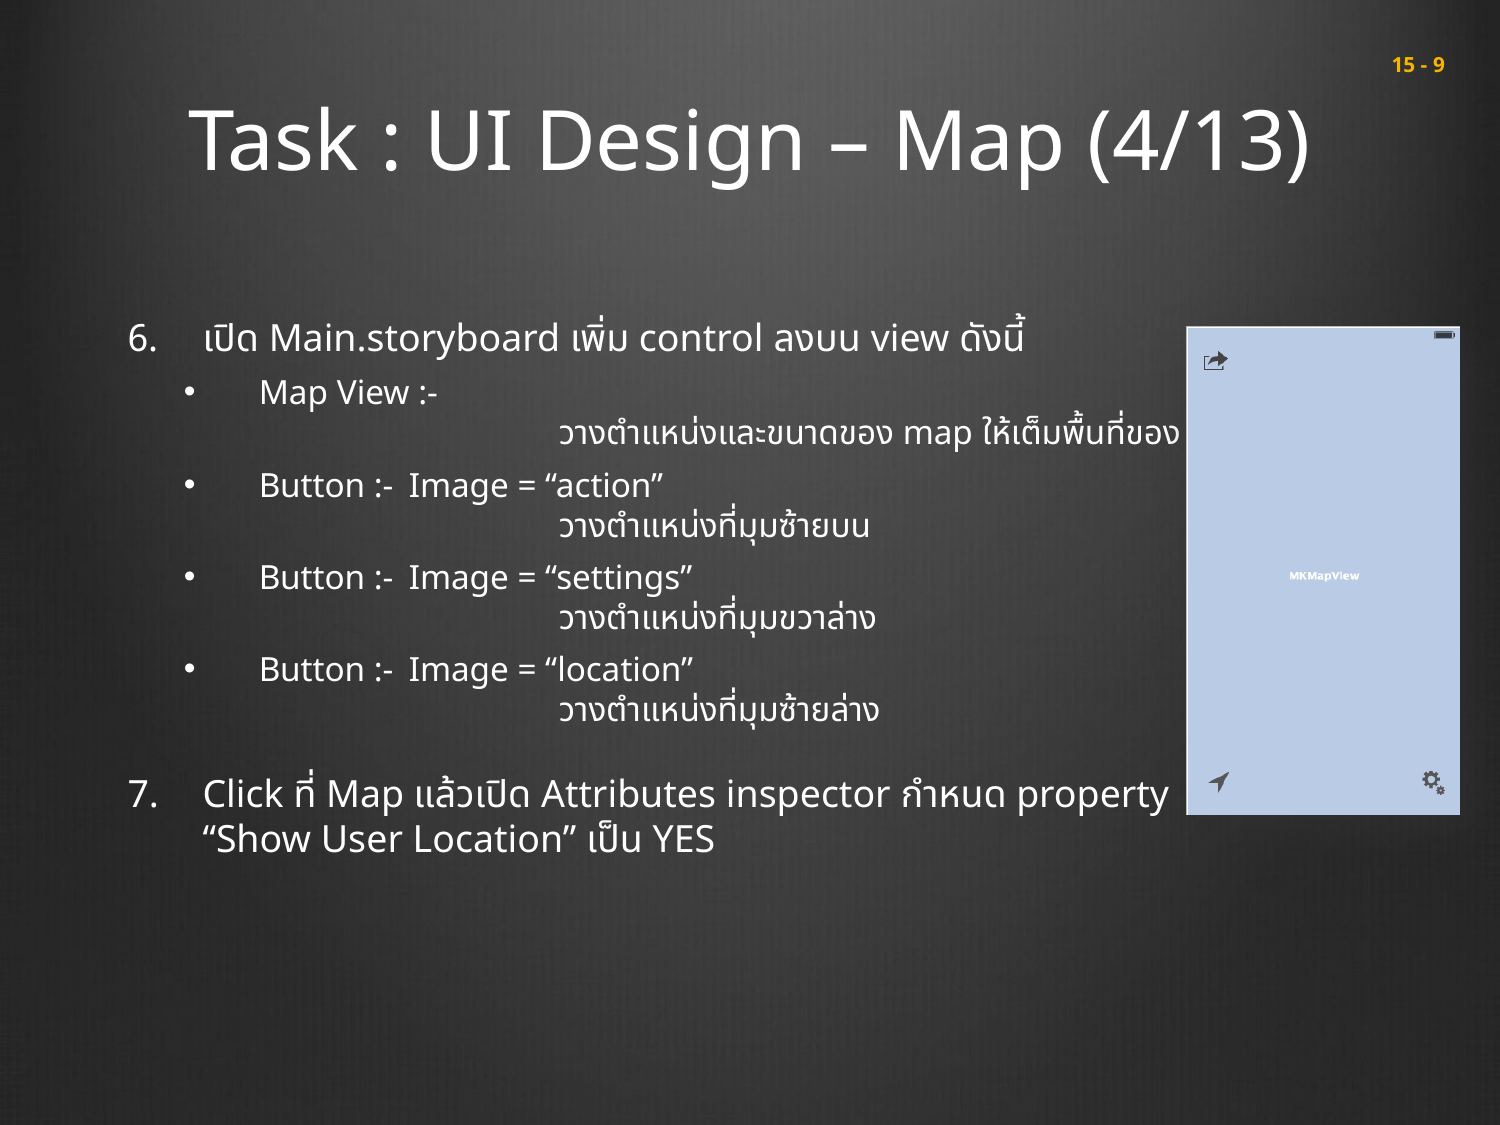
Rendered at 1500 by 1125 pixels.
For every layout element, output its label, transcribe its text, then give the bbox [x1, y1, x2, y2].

list เปิด Main.storyboard เพิ่ม control ลงบน view ดังนี้ Map View :- วางตำแหน่งและขนาดของ map ให้เต็มพื้นที่ของ view Button :- Image = “action” วางตำแหน่งที่มุมซ้ายบน Button :- Image = “settings” วางตำแหน่งที่มุมขวาล่าง Button :- Image = “location” วางตำแหน่งที่มุมซ้ายล่าง Click ที่ Map แล้วเปิด Attributes inspector กำหนด property “Show User Location” เป็น YES [112, 306, 1388, 1005]
title Task : UI Design – Map (4/13) [112, 19, 1388, 255]
picture [1186, 326, 1460, 815]
text_box 15 - 9 [1306, 43, 1460, 86]
